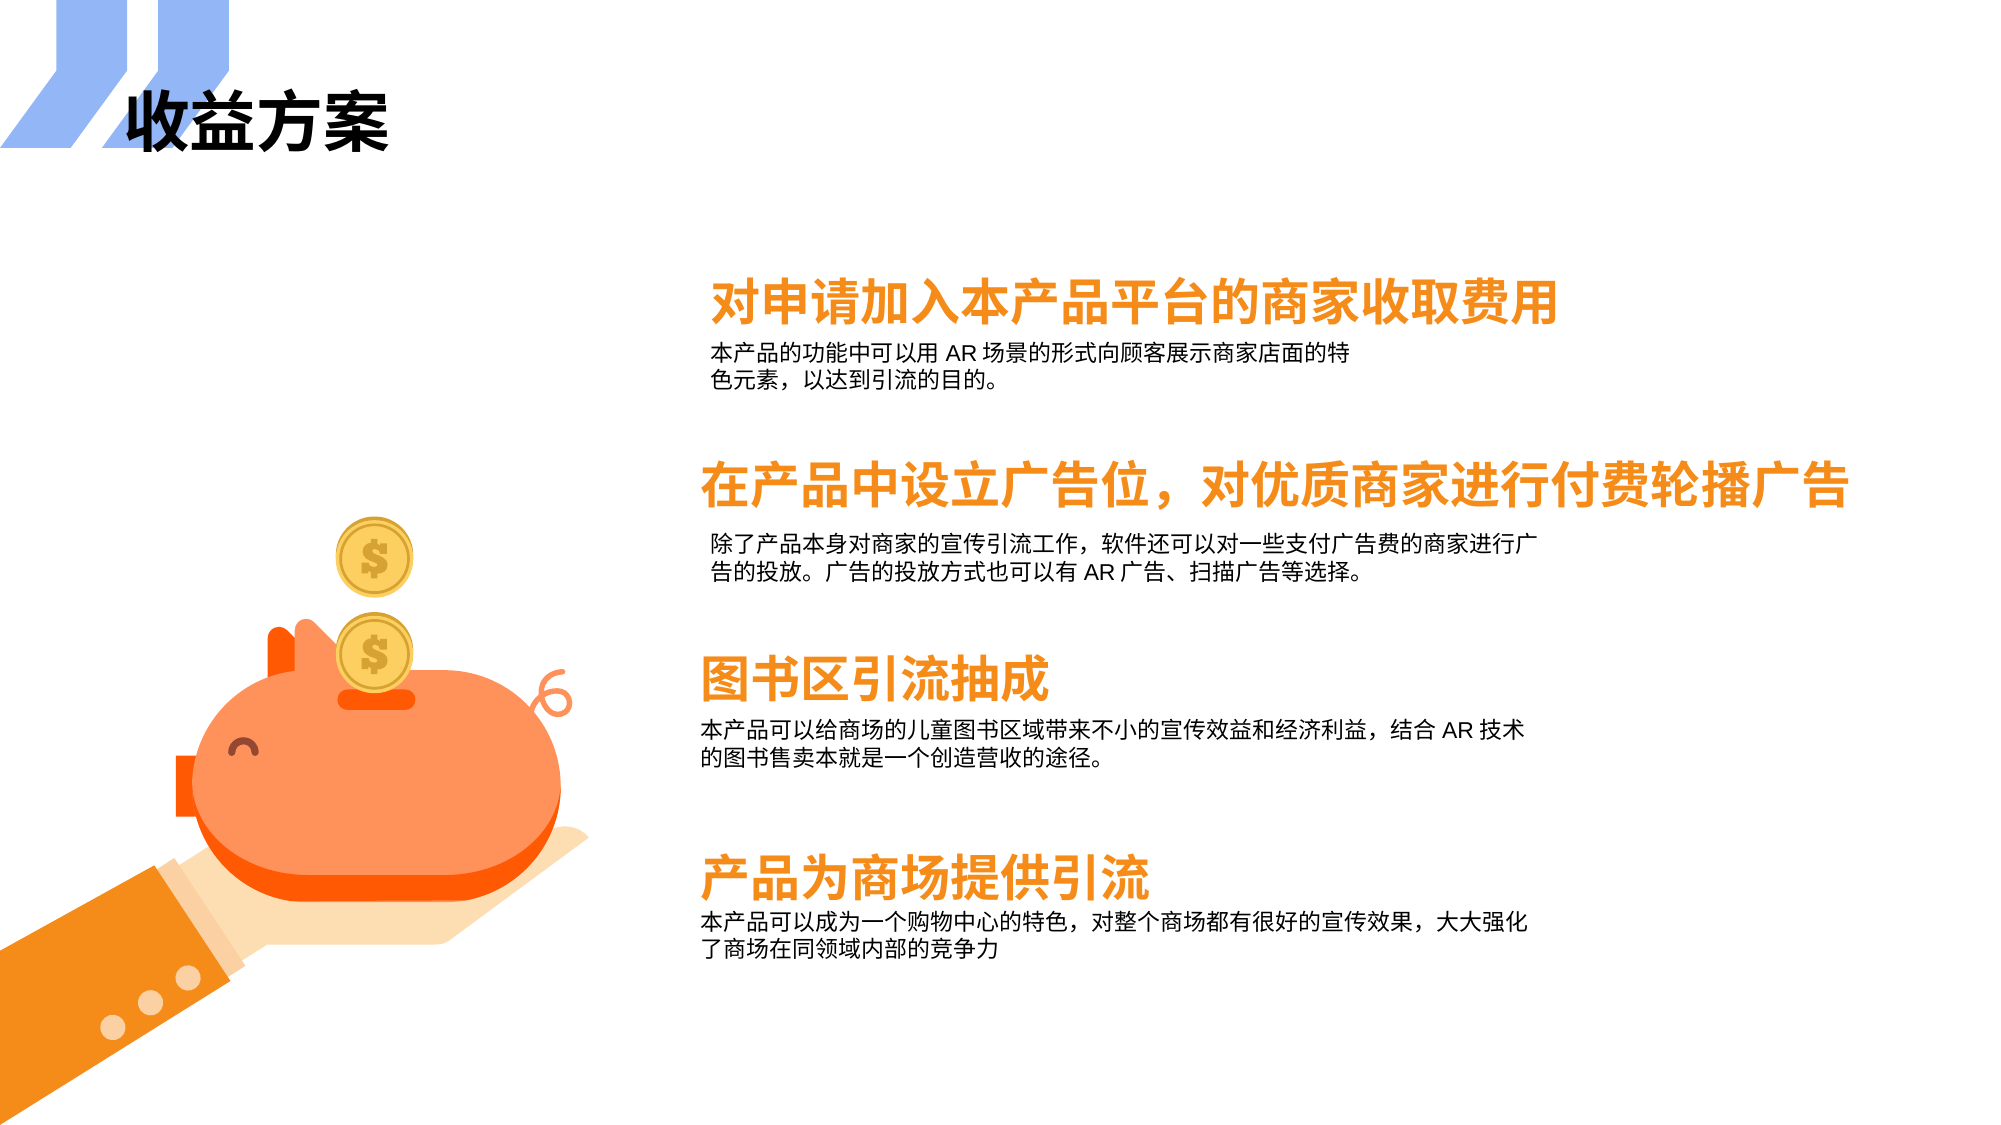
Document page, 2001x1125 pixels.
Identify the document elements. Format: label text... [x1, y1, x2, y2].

text_box 本产品可以成为一个购物中心的特色，对整个商场都有很好的宣传效果，大大强化了商场在同领域内部的竞争力 [685, 900, 1559, 970]
text_box 本产品可以给商场的儿童图书区域带来不小的宣传效益和经济利益，结合AR技术的图书售卖本就是一个创造营收的途径。 [685, 708, 1559, 778]
title 收益方案 [108, 0, 1890, 169]
text_box 产品为商场提供引流 [685, 839, 1232, 900]
text_box 本产品的功能中可以用AR场景的形式向顾客展示商家店面的特色元素，以达到引流的目的。 [695, 331, 1382, 401]
text_box 在产品中设立广告位，对优质商家进行付费轮播广告 [685, 446, 1880, 522]
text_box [0, 516, 589, 1125]
text_box 图书区引流抽成 [685, 640, 1136, 708]
text_box 对申请加入本产品平台的商家收取费用 [695, 262, 1622, 338]
text_box 除了产品本身对商家的宣传引流工作，软件还可以对一些支付广告费的商家进行广告的投放。广告的投放方式也可以有AR广告、扫描广告等选择。 [695, 522, 1569, 593]
